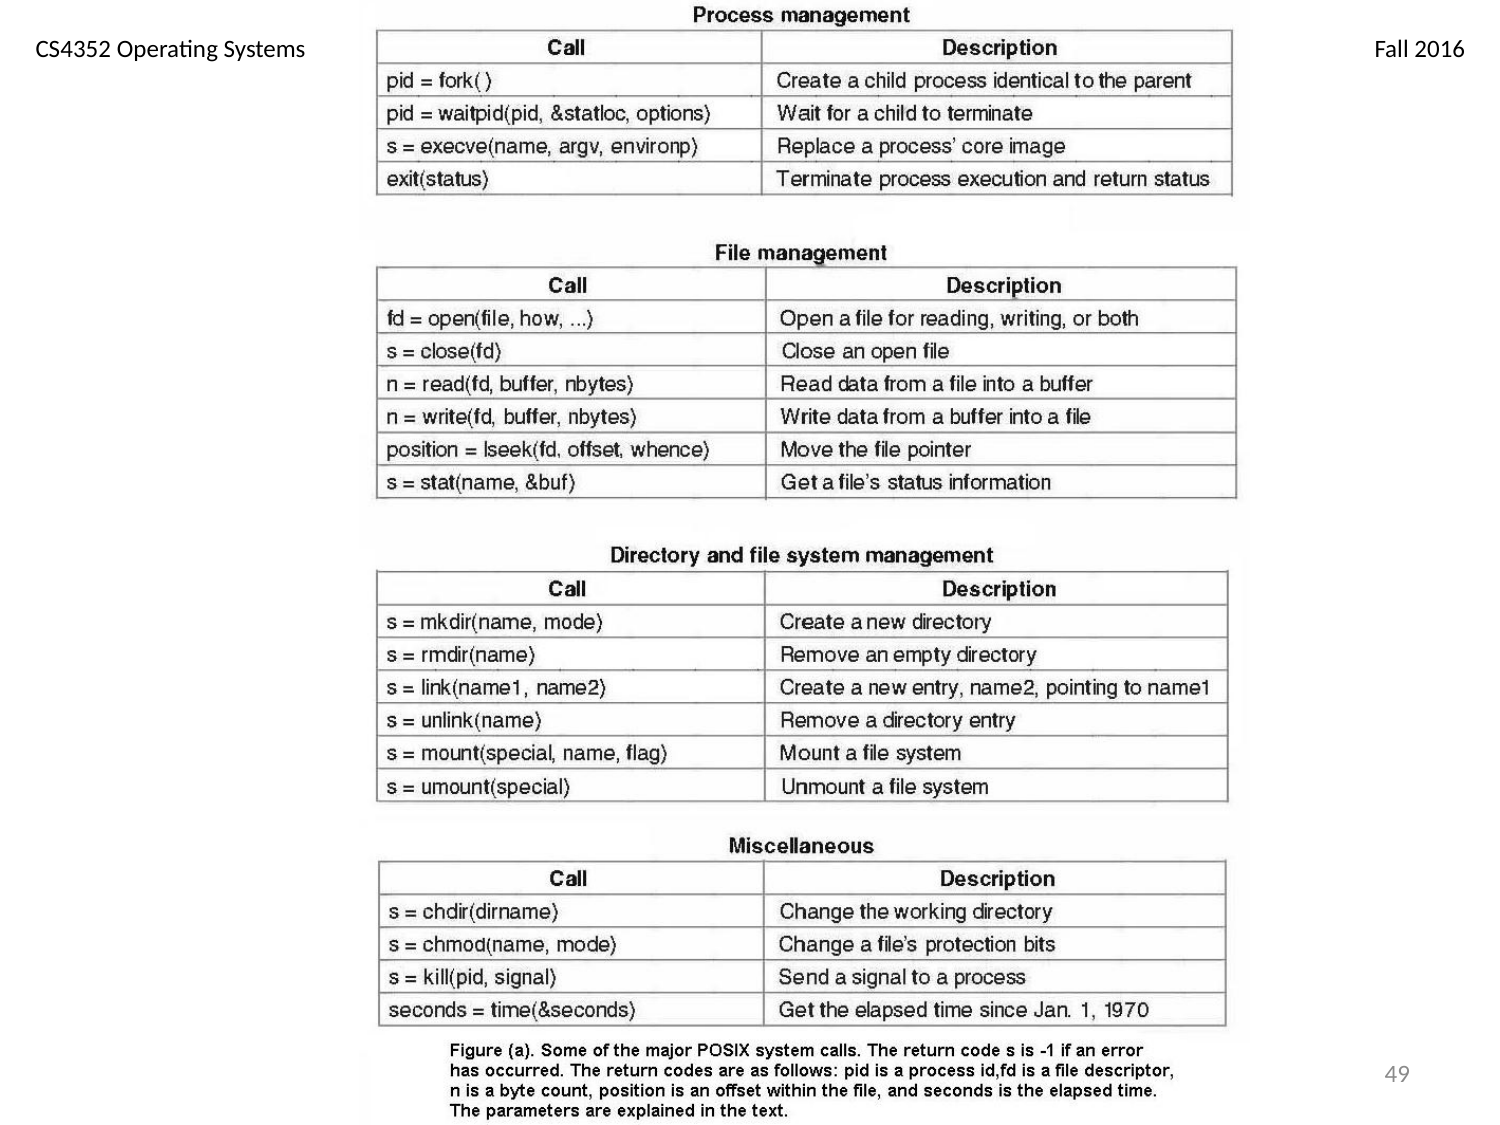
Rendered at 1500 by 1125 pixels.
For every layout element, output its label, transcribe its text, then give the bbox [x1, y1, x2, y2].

picture [358, 0, 1250, 1125]
slide_number 49 [1254, 1042, 1425, 1103]
